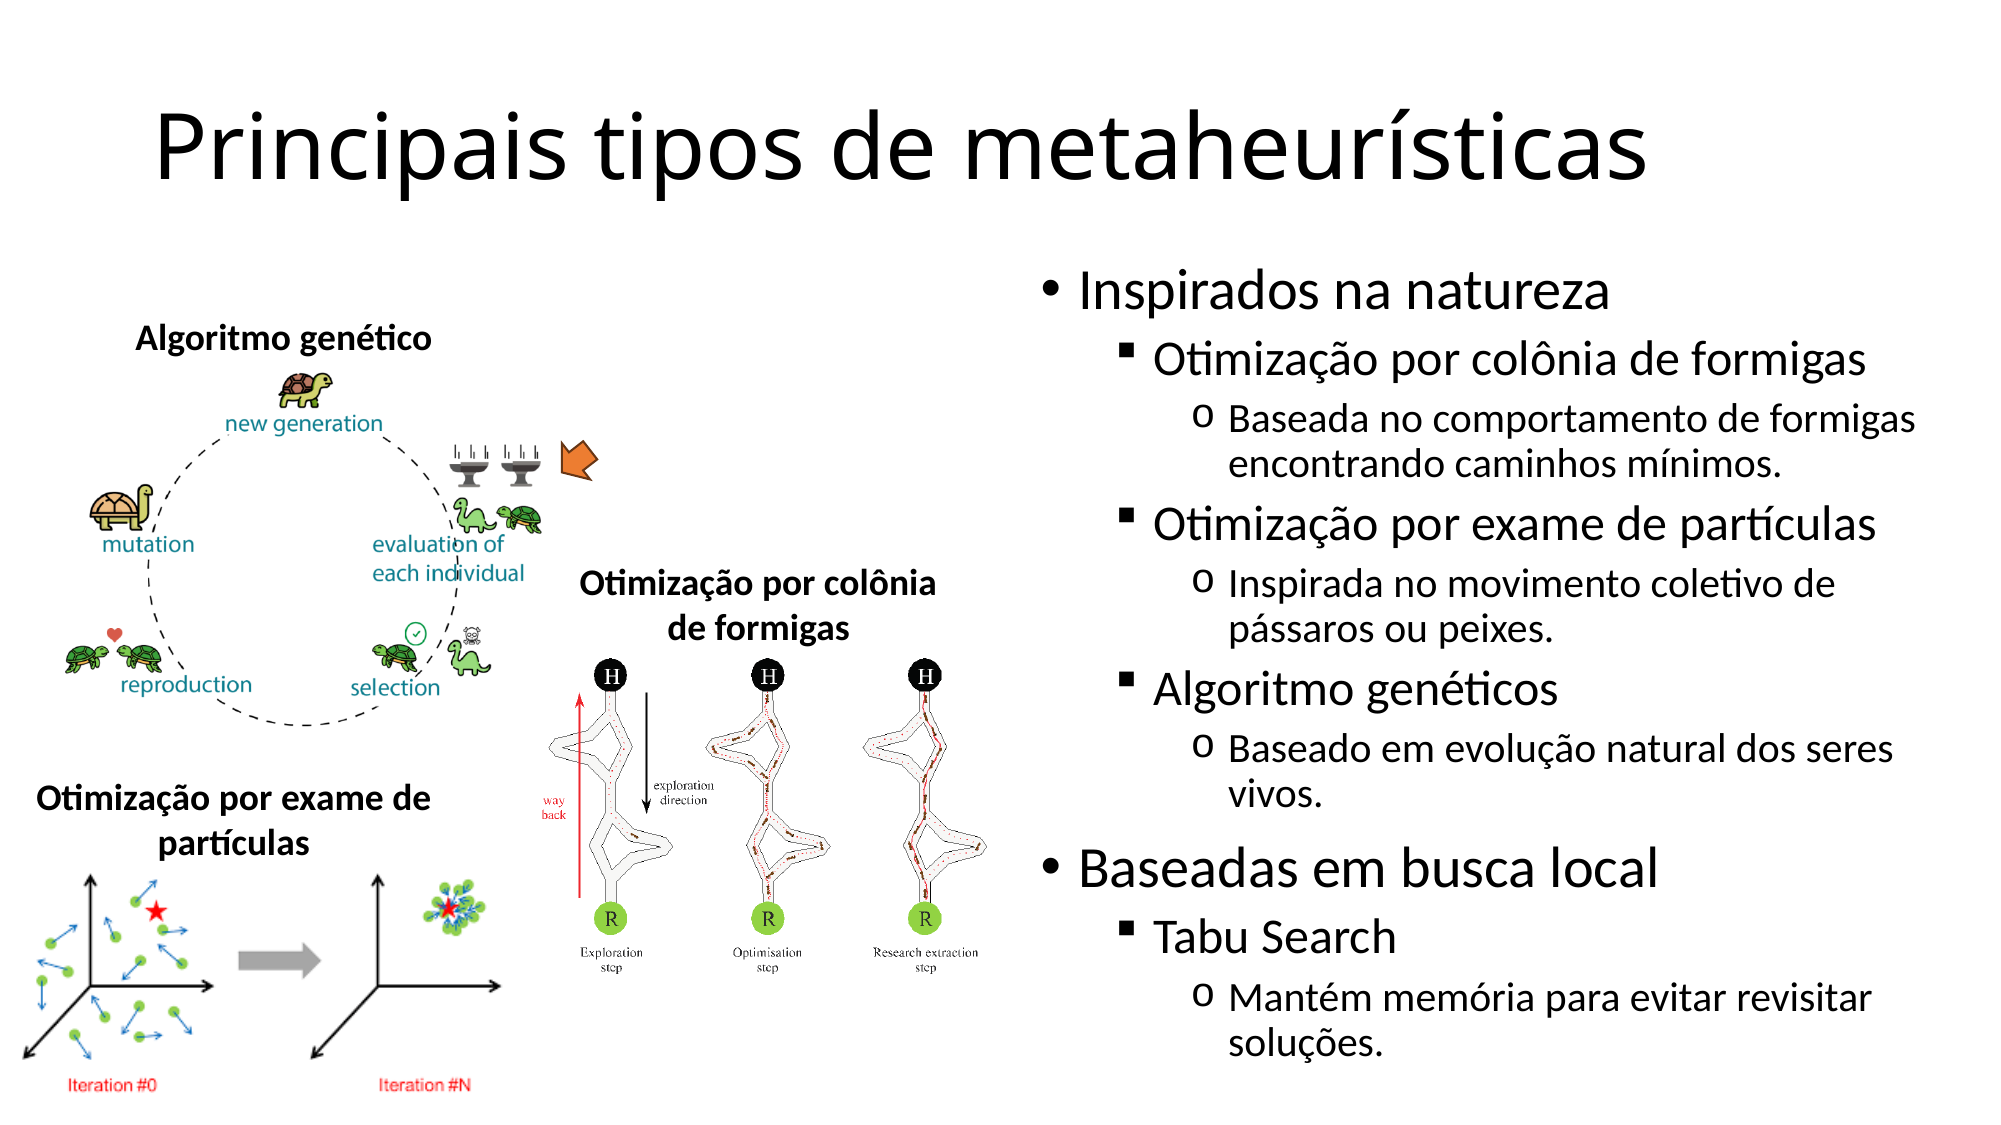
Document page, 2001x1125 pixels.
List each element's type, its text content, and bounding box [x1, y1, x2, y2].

text_box Algoritmo genético [120, 305, 448, 365]
picture [10, 861, 515, 1107]
text_box [560, 439, 599, 482]
title Principais tipos de metaheurísticas [137, 41, 1863, 259]
text_box Otimização por exame de partículas [19, 765, 449, 861]
list Inspirados na natureza Otimização por colônia de formigas Baseada no comportamento de formigas encontrando caminhos mínimos. Otimização por exame de partículas Inspirada no movimento coletivo de pássaros ou peixes. Algoritmo genéticos Baseado em evolução natural dos seres vivos. Baseadas em busca local Tabu Search Mantém memória para evitar revisitar soluções. [1025, 251, 1977, 1125]
text_box Otimização por colônia de formigas [560, 550, 964, 656]
picture [41, 365, 987, 974]
